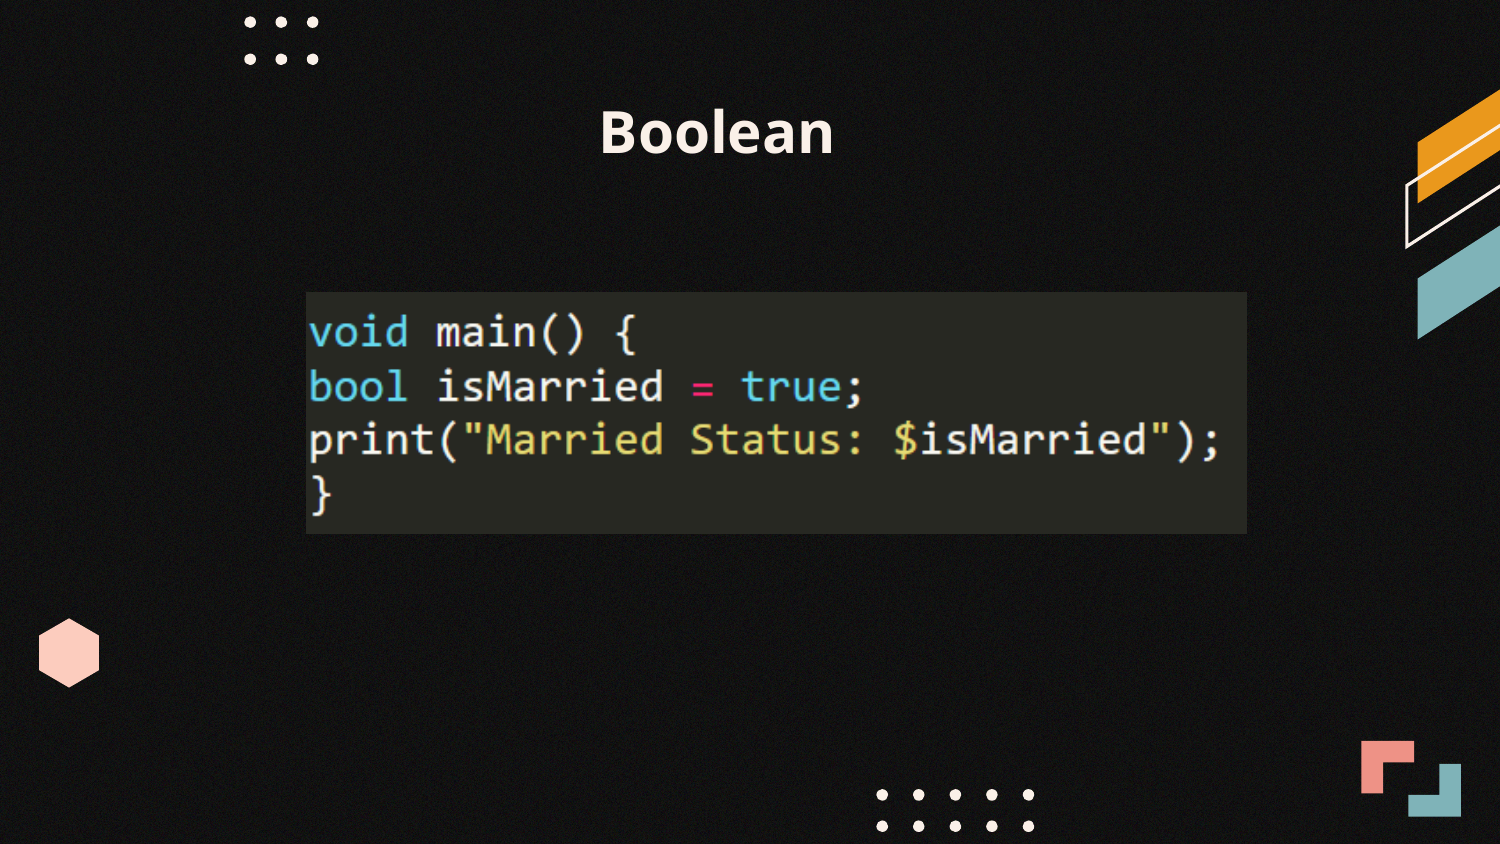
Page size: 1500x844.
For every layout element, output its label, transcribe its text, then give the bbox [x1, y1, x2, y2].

text_box Boolean [387, 80, 1048, 236]
picture [0, 0, 1500, 844]
picture [1409, 151, 1500, 242]
